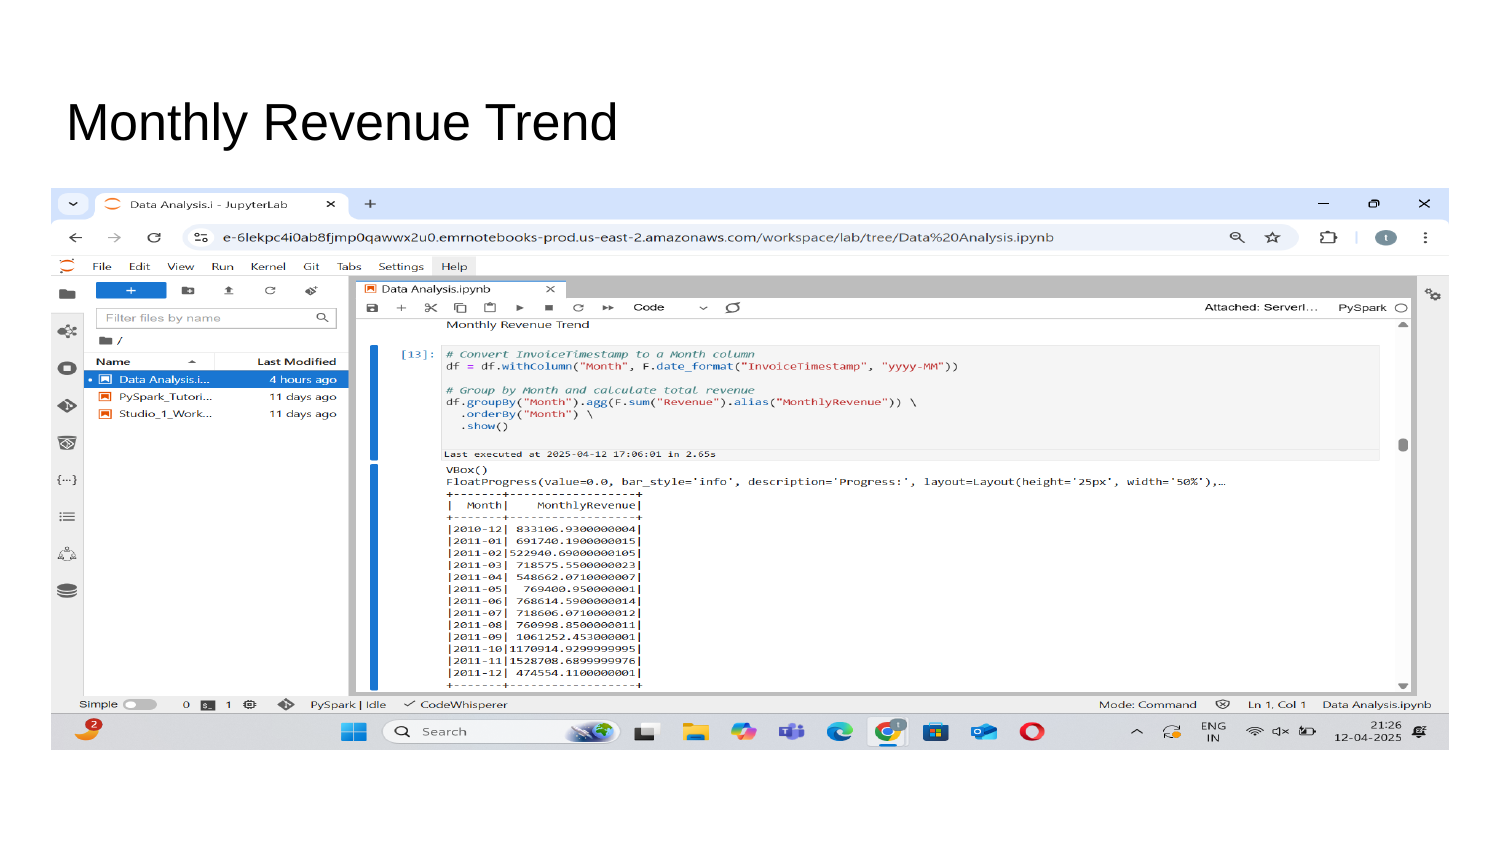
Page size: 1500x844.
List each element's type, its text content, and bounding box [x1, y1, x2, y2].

title Monthly Revenue Trend [51, 72, 1449, 167]
picture [50, 188, 1450, 750]
